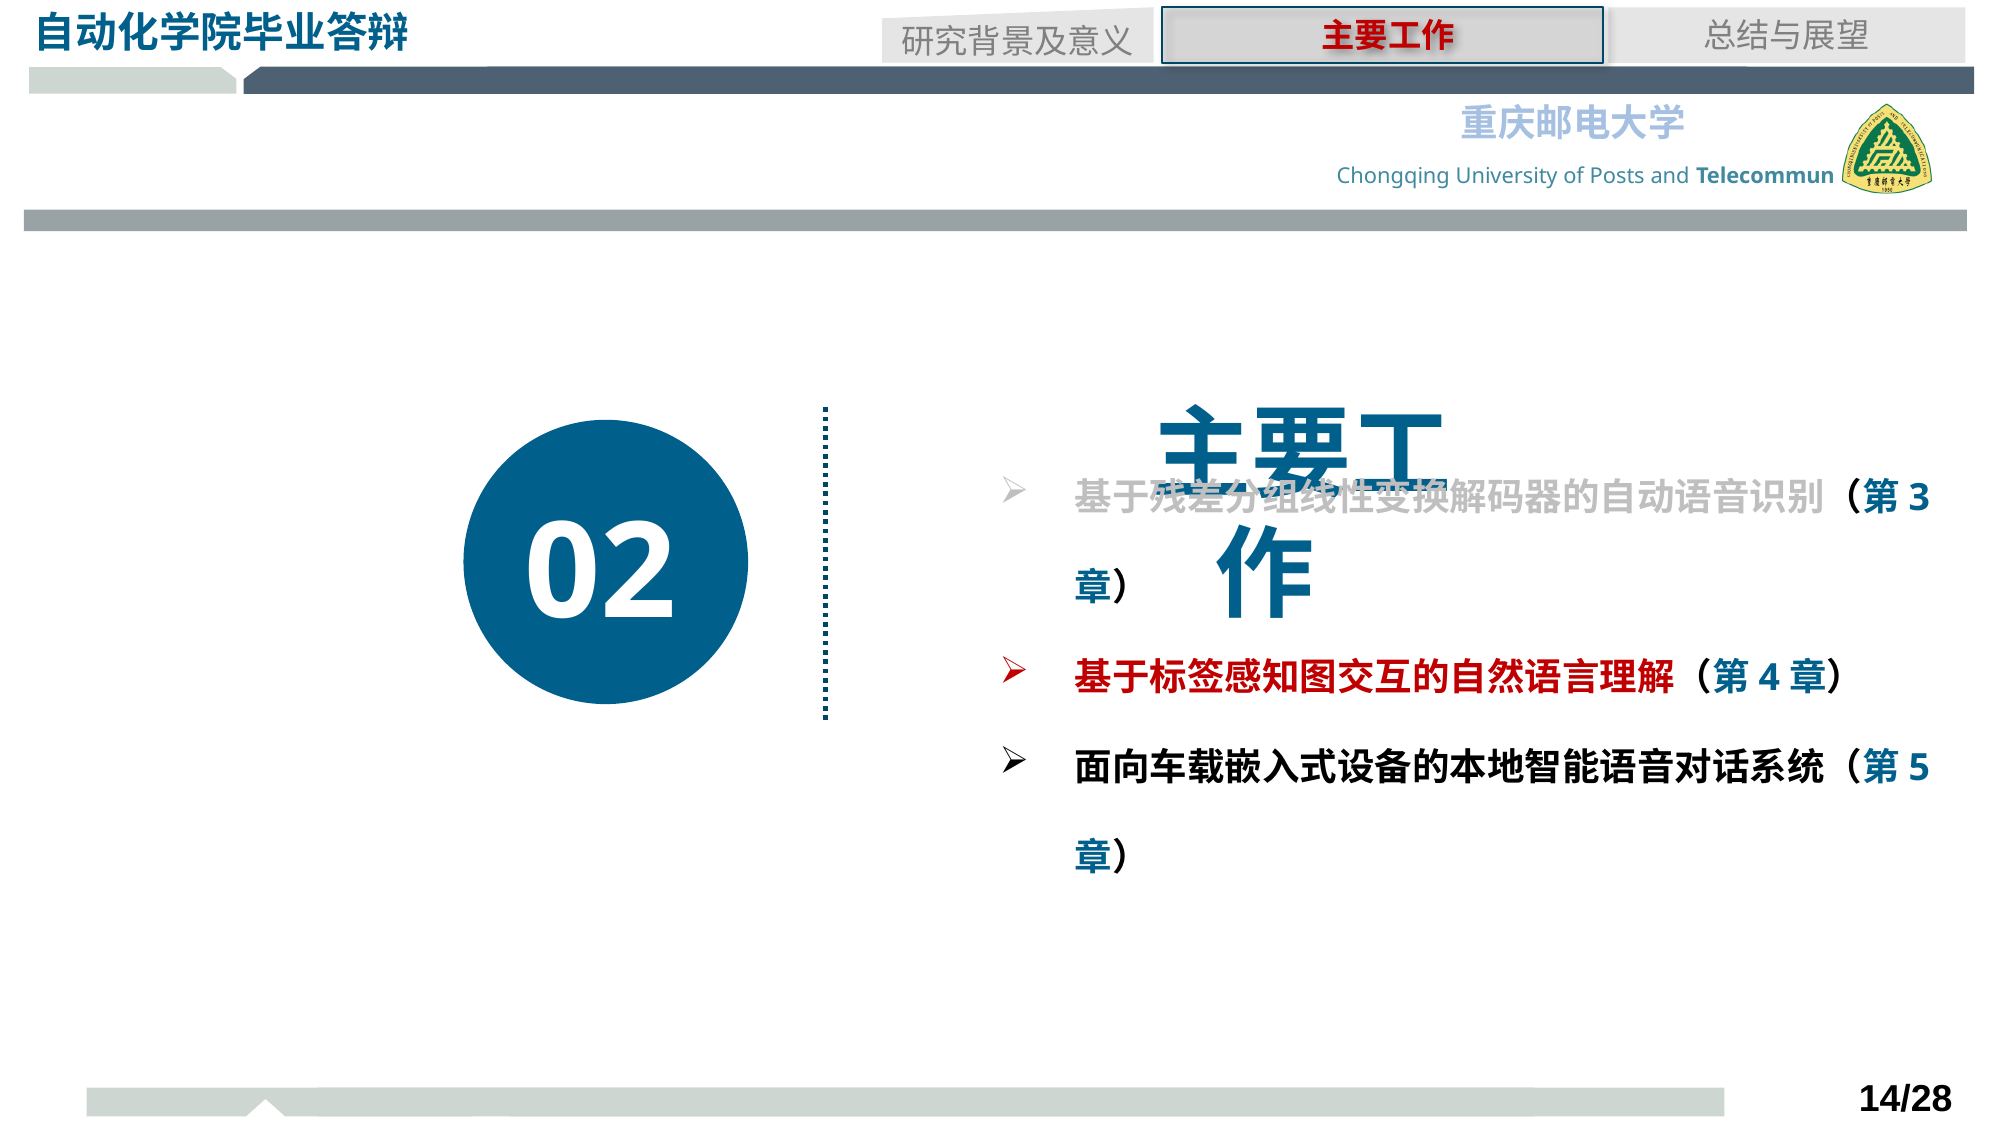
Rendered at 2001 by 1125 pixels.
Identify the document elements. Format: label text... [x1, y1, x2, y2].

text_box 02 [524, 484, 678, 645]
text_box 基于残差分组线性变换解码器的自动语音识别（第3章） 基于标签感知图交互的自然语言理解（第4章） 面向车载嵌入式设备的本地智能语音对话系统（第5章） [988, 525, 1973, 780]
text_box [1608, 6, 1966, 64]
picture [1836, 103, 1937, 194]
text_box 主要工作 [1044, 379, 1485, 520]
text_box 研究背景及意义 [879, 5, 1156, 65]
text_box [1160, 5, 1313, 65]
text_box 主要工作 [1307, 7, 1591, 62]
text_box [461, 417, 751, 707]
text_box [1593, 5, 1606, 11]
